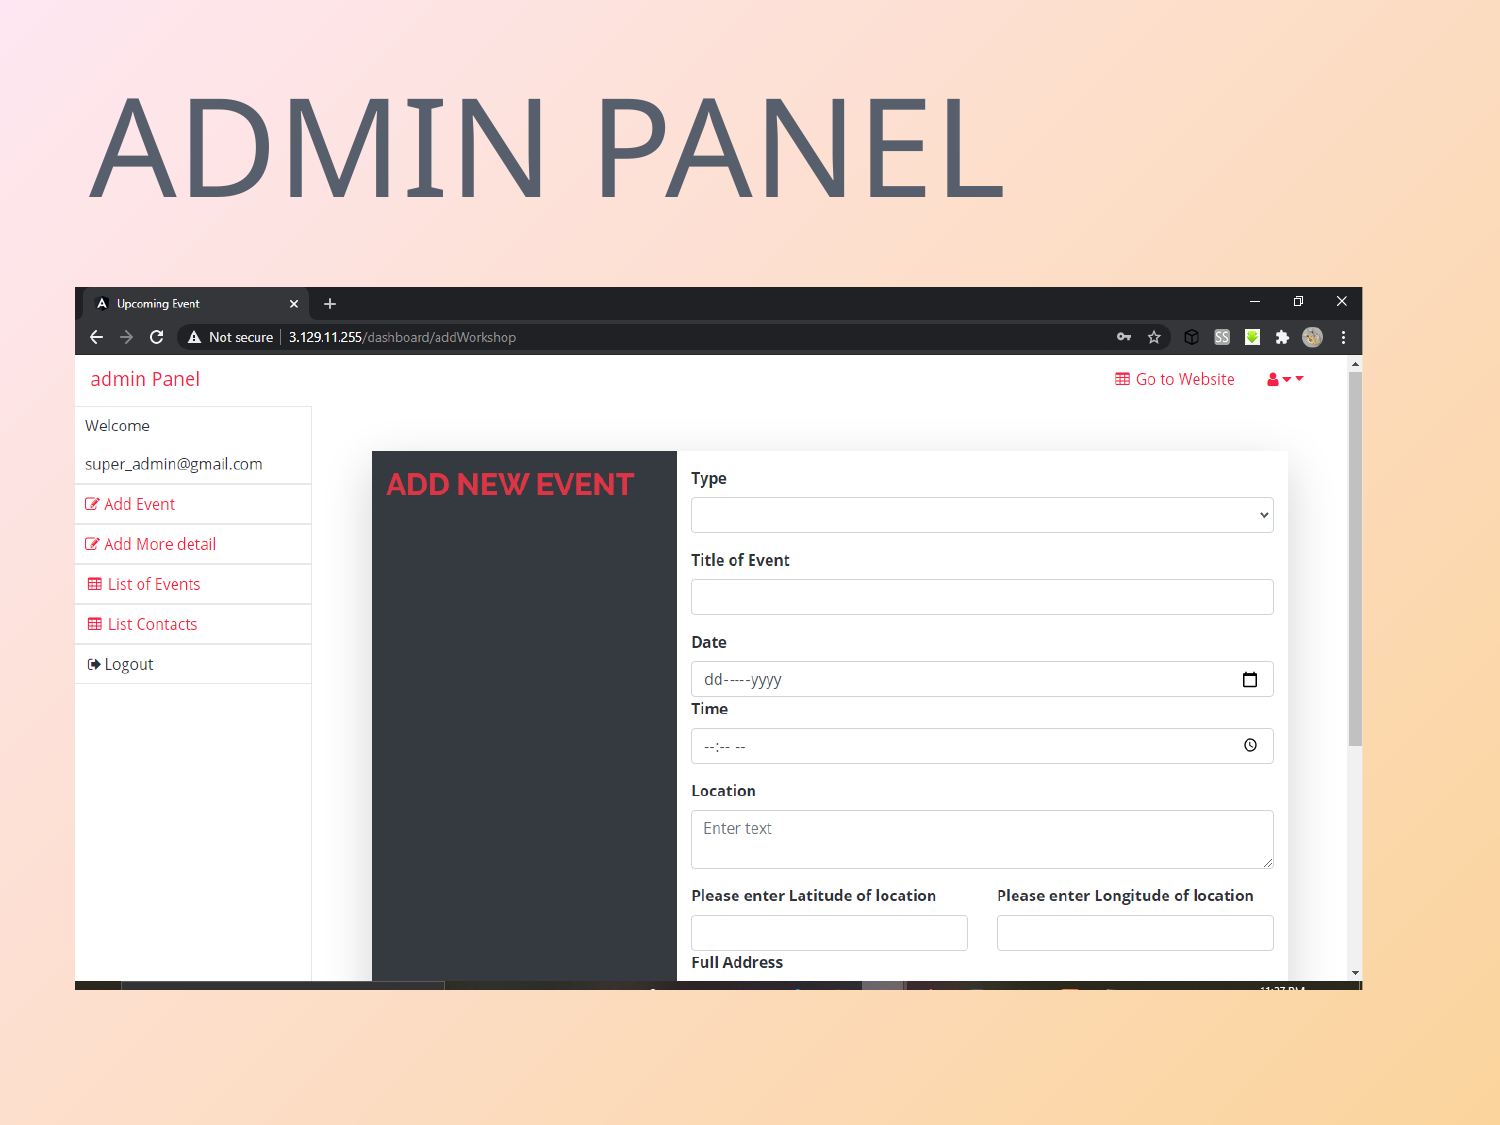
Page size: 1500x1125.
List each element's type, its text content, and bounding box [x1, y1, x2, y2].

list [74, 286, 1363, 991]
title Admin Panel [75, 45, 1300, 233]
